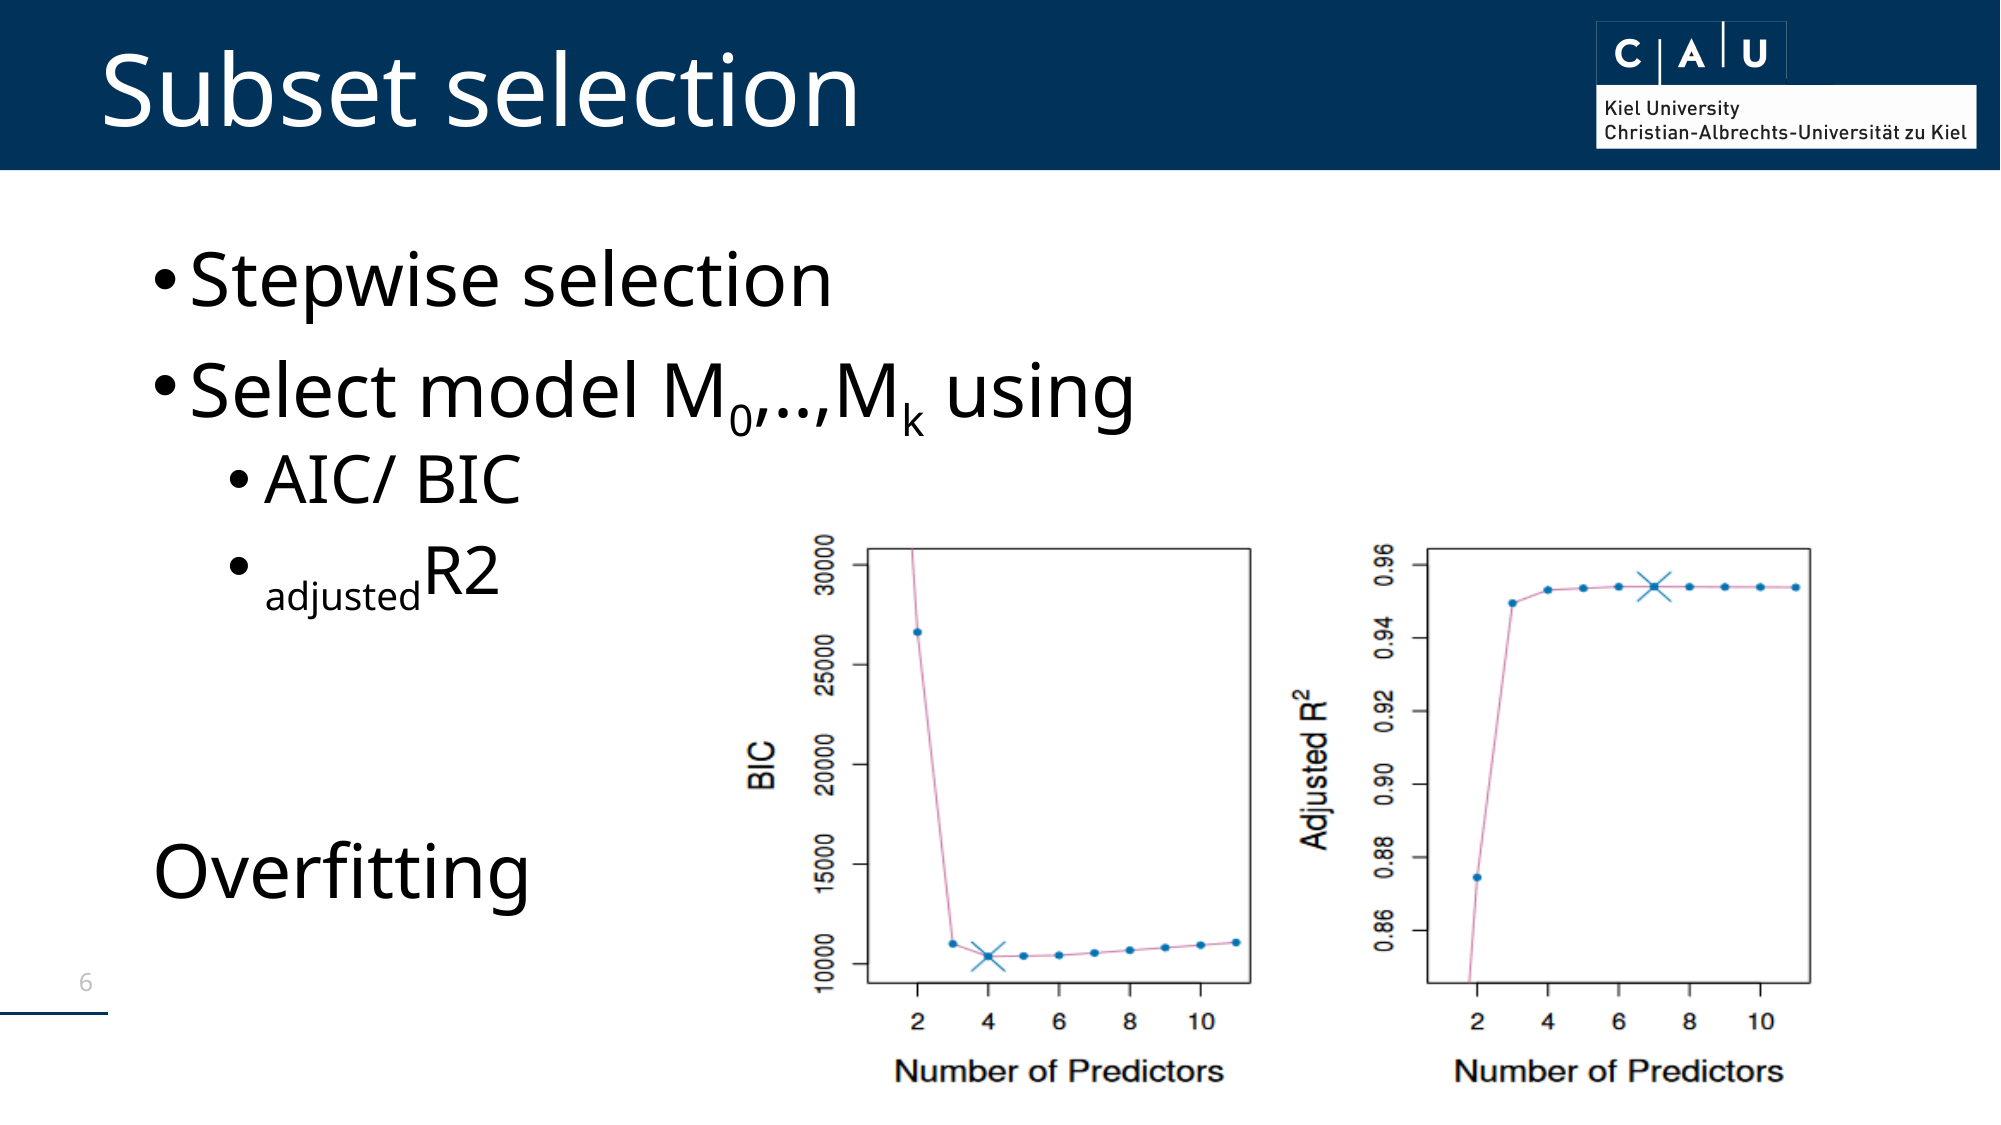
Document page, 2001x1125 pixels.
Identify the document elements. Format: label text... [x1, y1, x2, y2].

picture [1596, 21, 1977, 149]
slide_number 6 [0, 953, 109, 1014]
list Stepwise selection Select model M0,..,Mk using AIC/ BIC adjustedR2 Overfitting [137, 234, 1863, 1014]
picture [714, 488, 1863, 1105]
title Subset selection [85, 20, 1058, 169]
